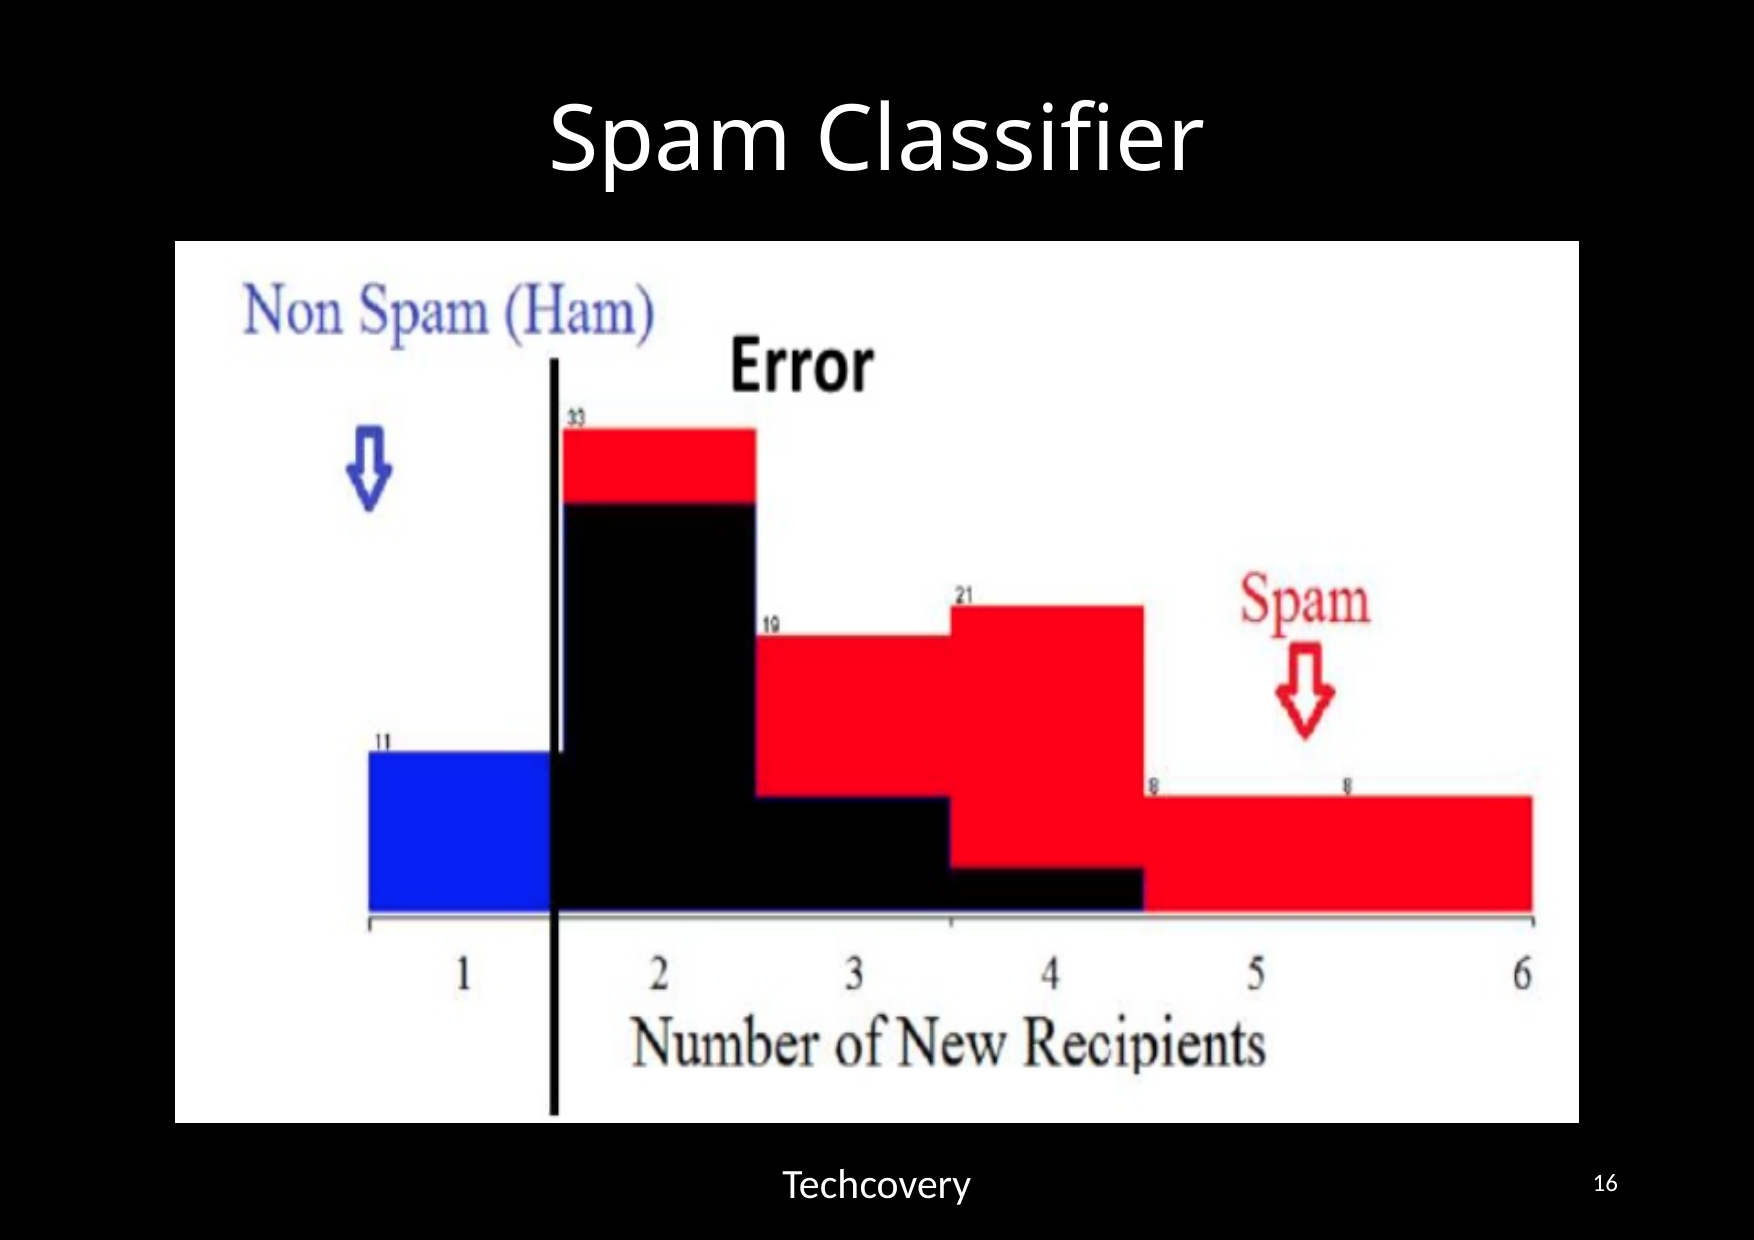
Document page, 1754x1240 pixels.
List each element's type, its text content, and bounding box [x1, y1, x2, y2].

title Spam Classifier [120, 66, 1634, 216]
slide_number 16 [1238, 1148, 1634, 1215]
picture [175, 241, 1579, 1124]
footer Techcovery [580, 1148, 1173, 1215]
